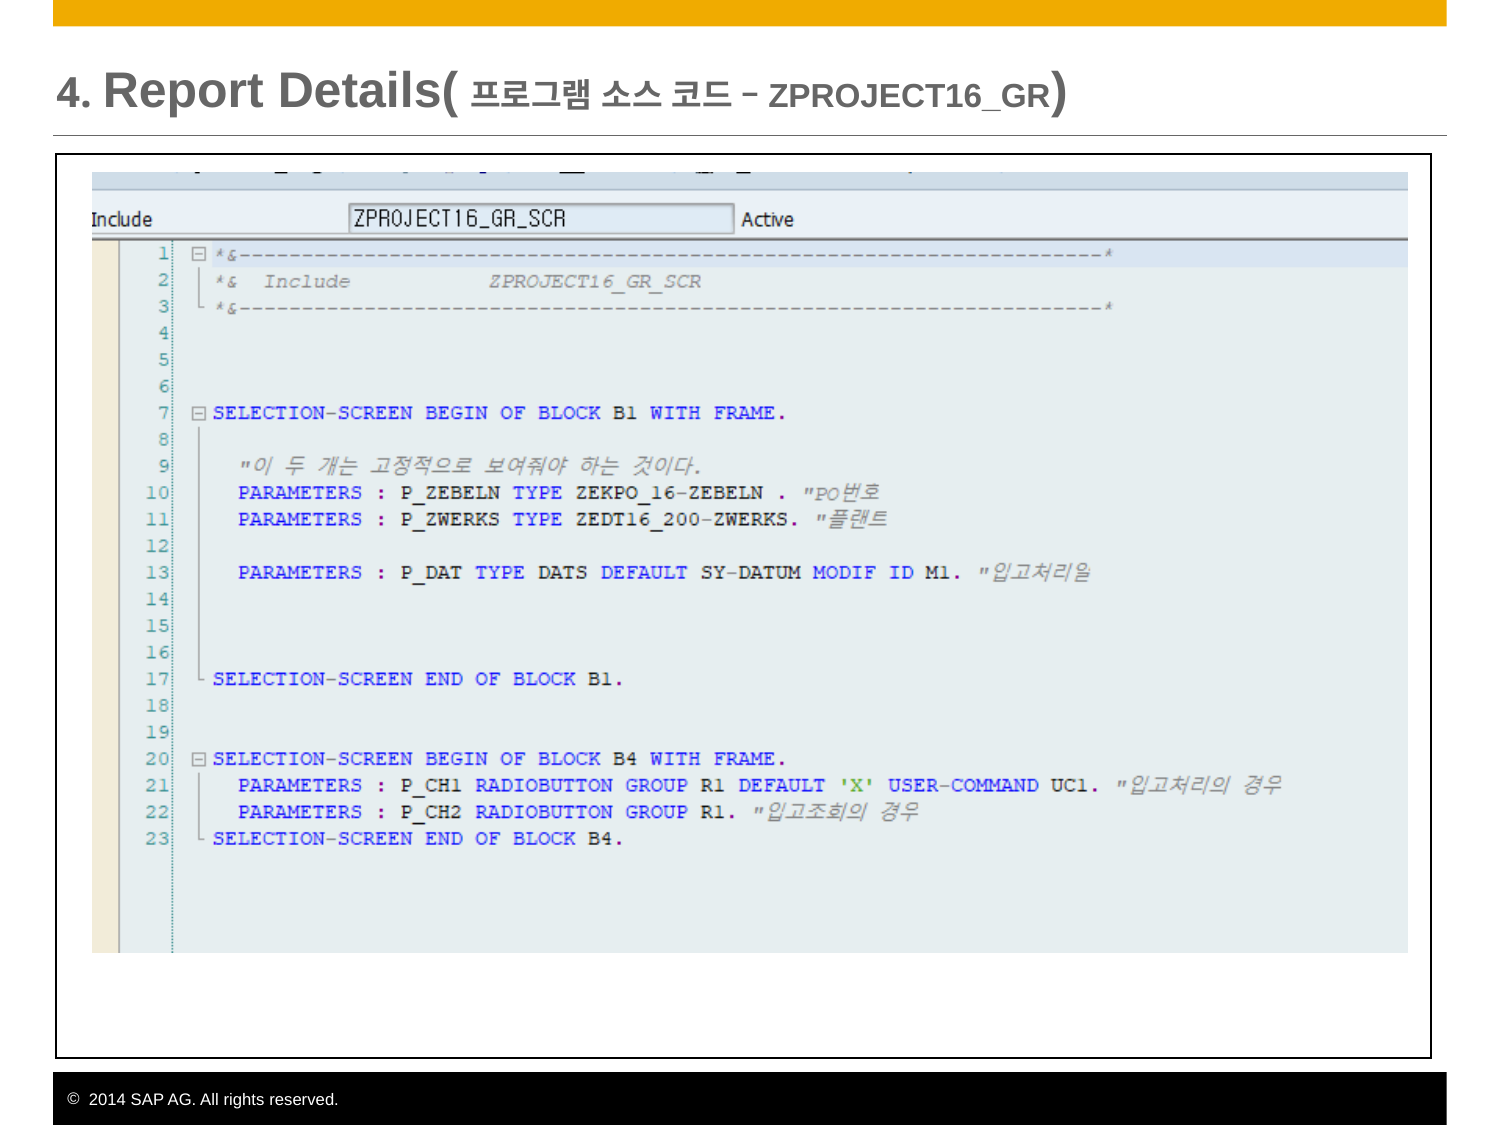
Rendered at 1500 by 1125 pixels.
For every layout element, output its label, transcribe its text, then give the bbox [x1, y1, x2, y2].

picture [92, 172, 1408, 953]
title 4. Report Details(프로그램 소스 코드 –ZPROJECT16_GR) [56, 50, 1407, 124]
table_header [57, 155, 1430, 1057]
